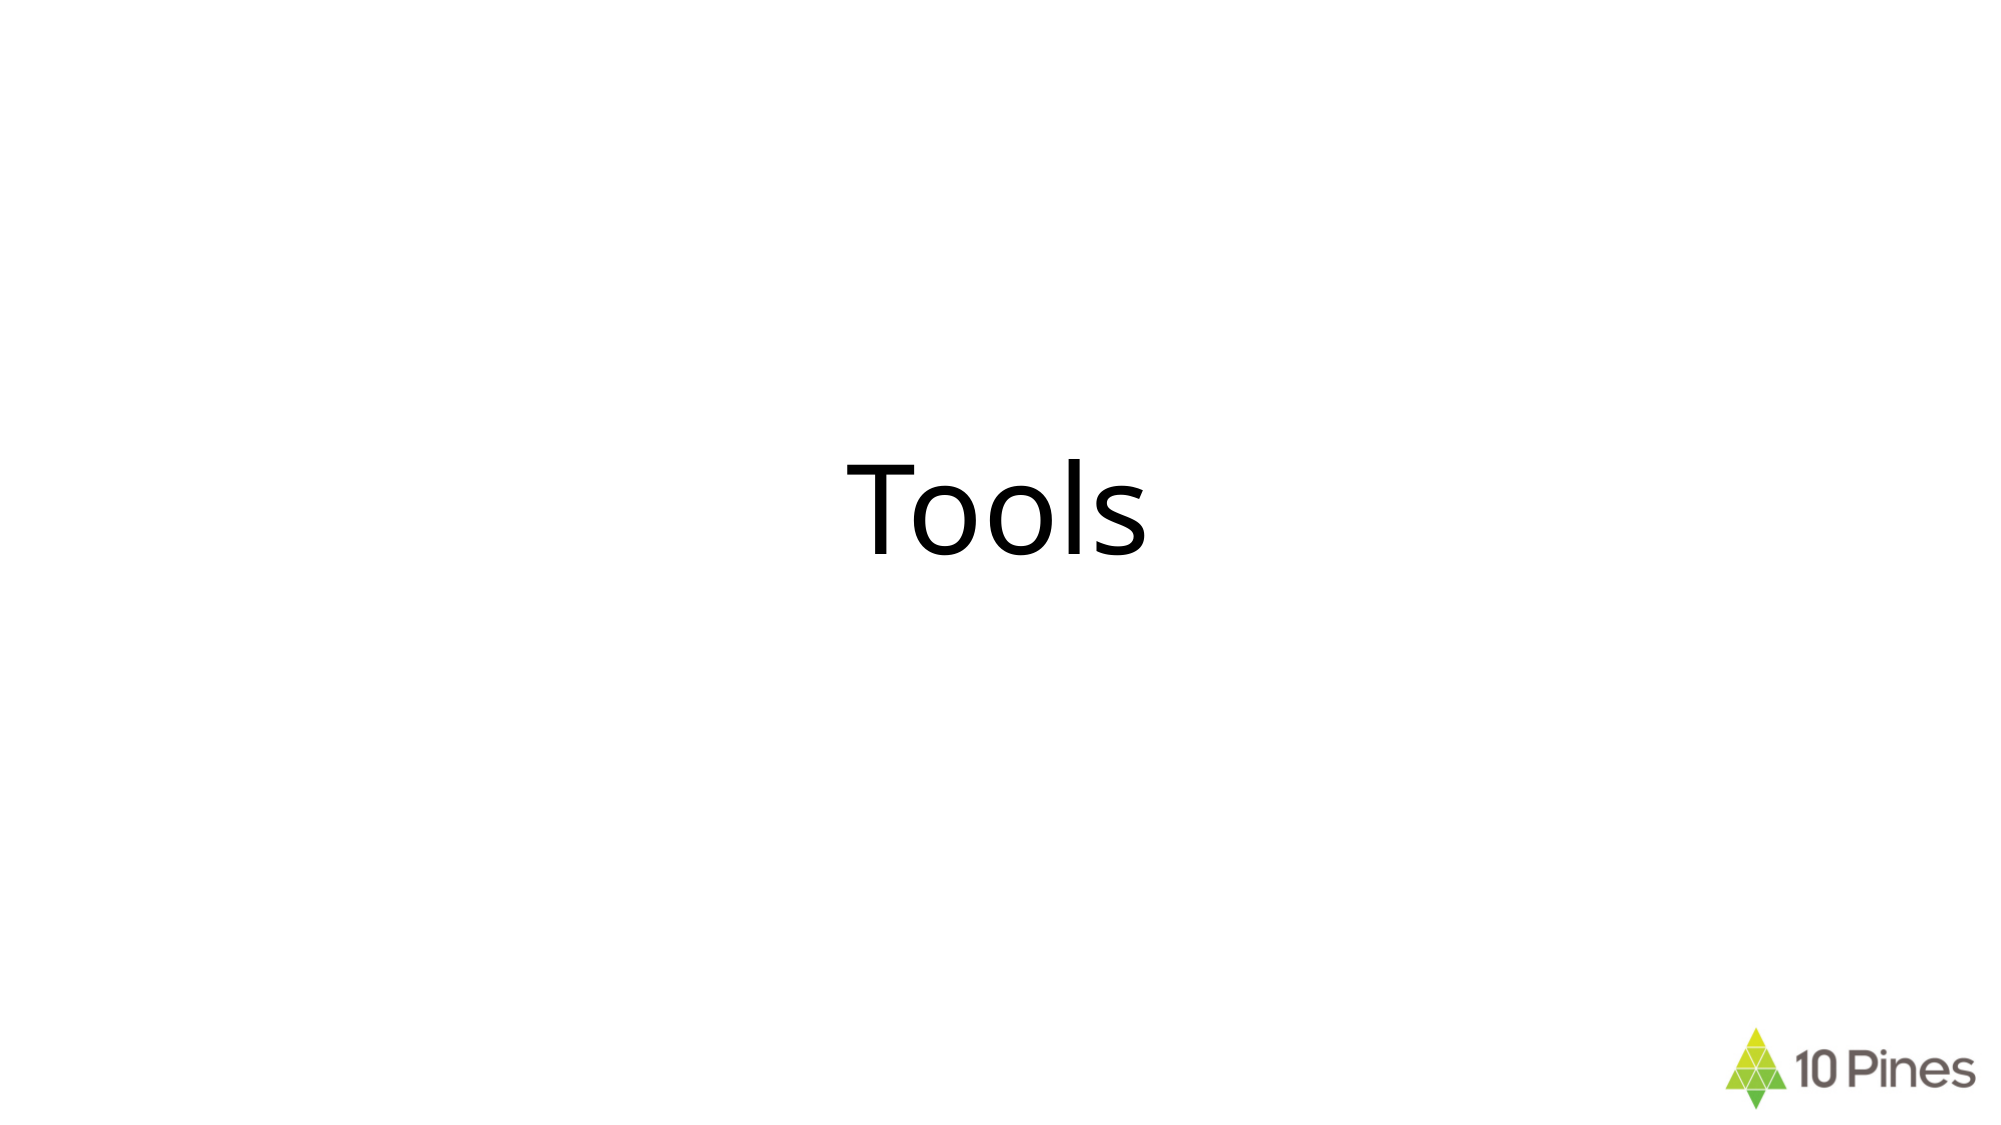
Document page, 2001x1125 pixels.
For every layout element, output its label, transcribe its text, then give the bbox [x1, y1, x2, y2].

picture [1709, 1013, 1992, 1124]
title Tools [136, 280, 1862, 749]
